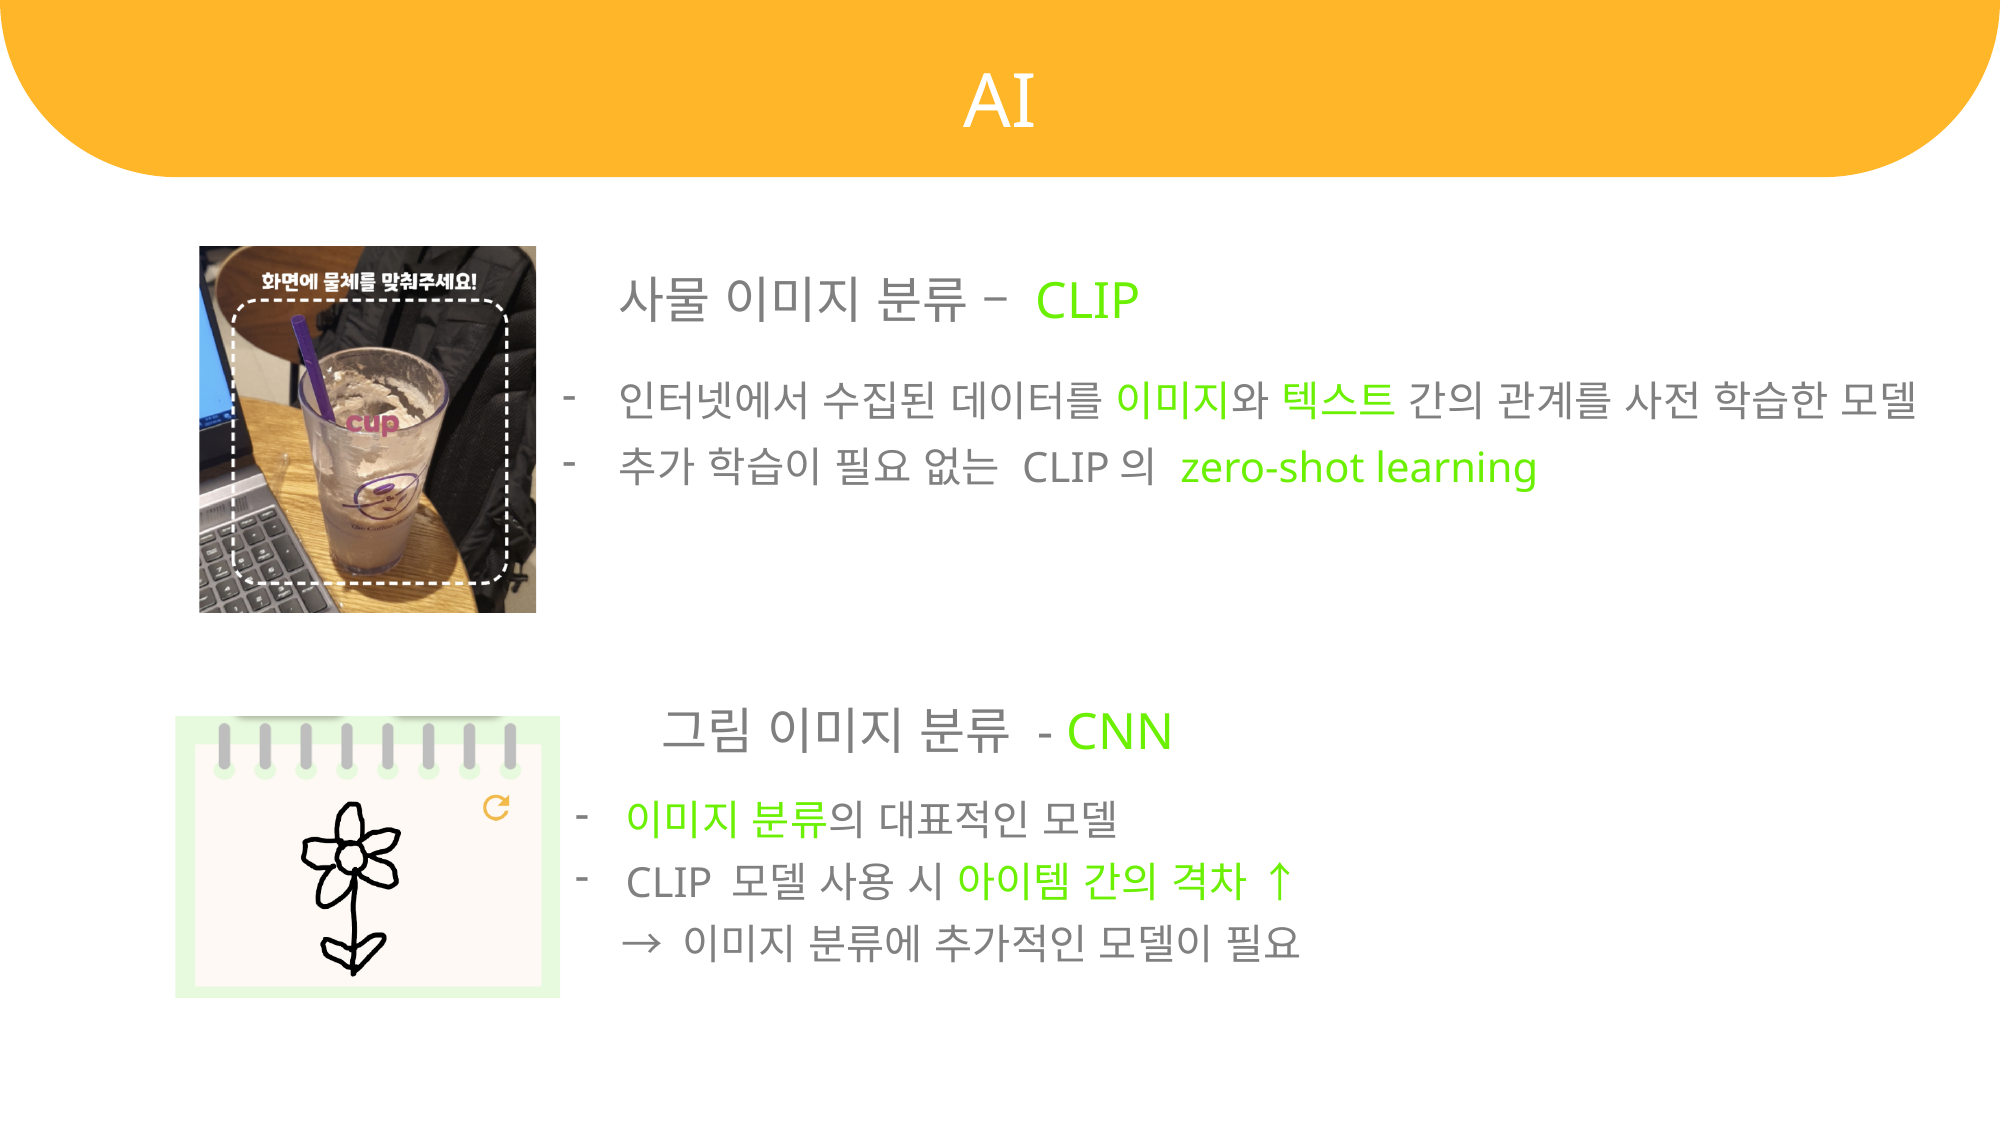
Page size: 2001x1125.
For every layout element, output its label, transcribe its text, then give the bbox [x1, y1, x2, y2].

text_box 인터넷에서 수집된 데이터를 이미지와 텍스트 간의 관계를 사전 학습한 모델 추가 학습이 필요 없는 CLIP의 zero-shot learning [547, 343, 2000, 529]
picture [199, 246, 537, 613]
list 사물 이미지 분류 – CLIP [774, 247, 1238, 343]
text_box 이미지 분류의 대표적인 모델 CLIP 모델 사용 시 아이템 간의 격차 ↑ → 이미지 분류에 추가적인 모델이 필요 [561, 792, 2000, 977]
title AI [774, 29, 1863, 178]
picture [175, 716, 561, 998]
text_box [10, 0, 774, 741]
text_box 그림 이미지 분류 - CNN [560, 671, 1276, 792]
